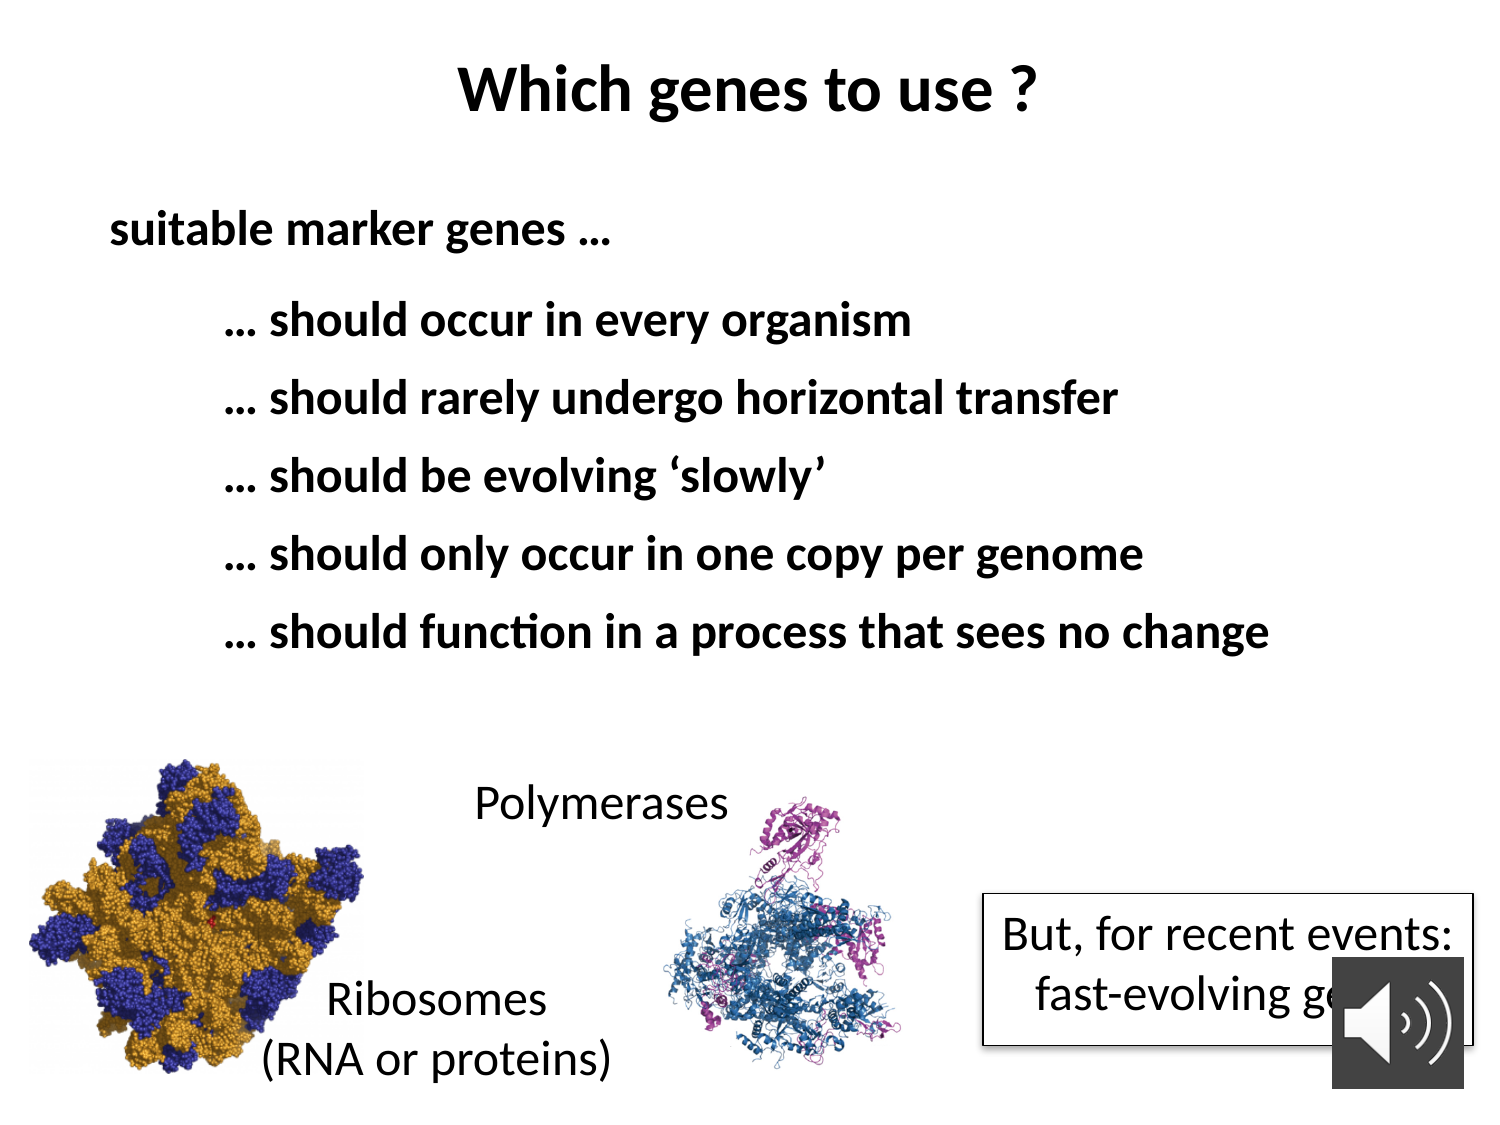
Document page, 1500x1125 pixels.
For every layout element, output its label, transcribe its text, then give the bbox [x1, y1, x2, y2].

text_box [28, 759, 1474, 1095]
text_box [88, 170, 1292, 668]
picture [1330, 955, 1465, 1090]
text_box Which genes to use ? [442, 36, 1055, 132]
